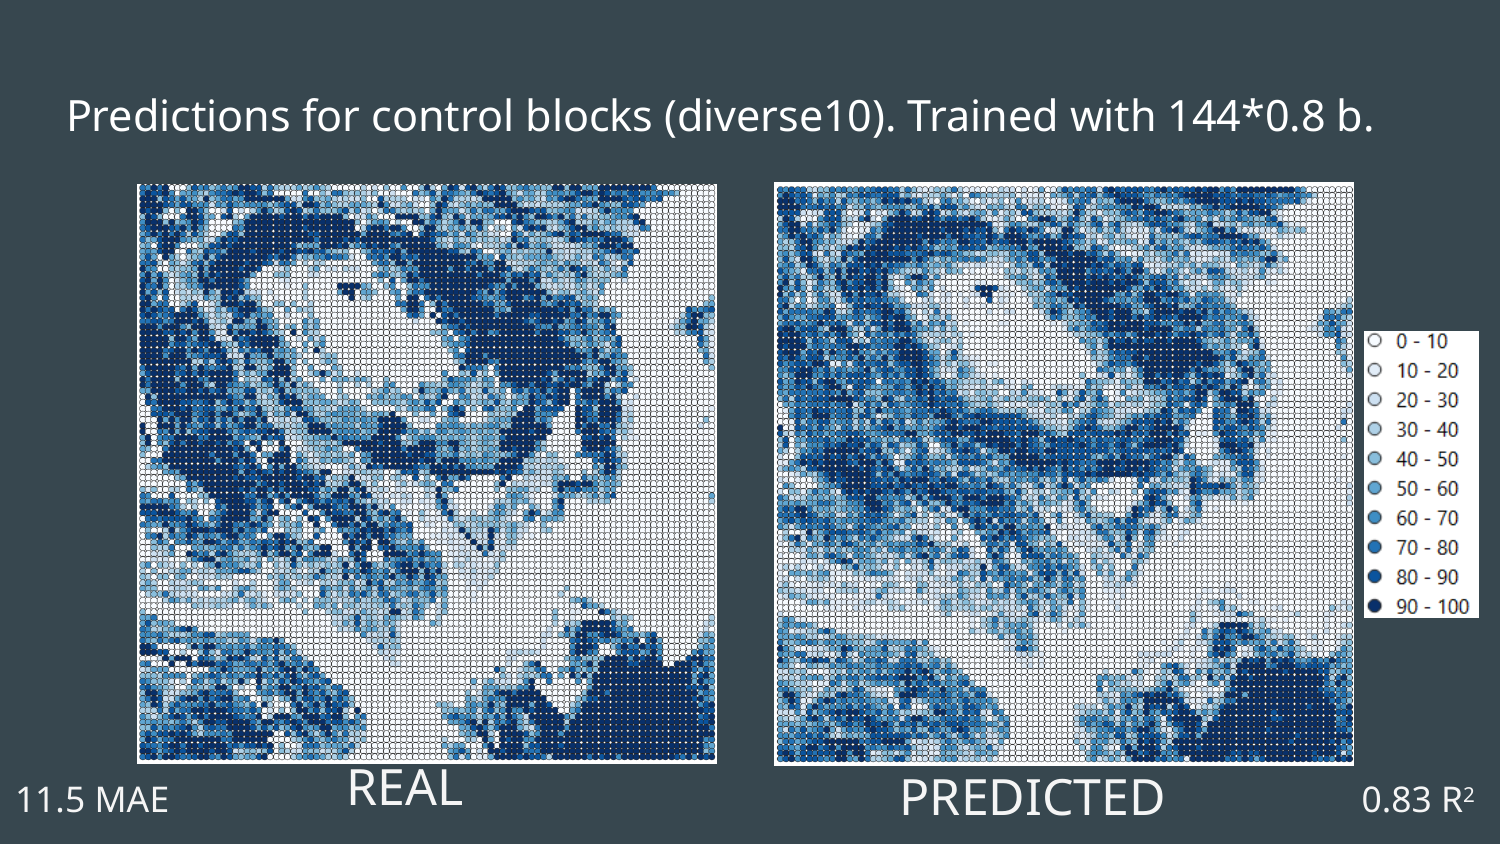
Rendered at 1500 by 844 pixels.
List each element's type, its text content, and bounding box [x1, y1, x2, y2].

picture [1364, 331, 1479, 618]
text_box 0.83 R2 [1346, 762, 1500, 844]
picture [137, 184, 717, 764]
text_box PREDICTED [884, 775, 1244, 844]
picture [774, 182, 1354, 766]
text_box 11.5 MAE [0, 762, 359, 844]
title Predictions for control blocks (diverse10). Trained with 144*0.8 b. [51, 72, 1449, 167]
